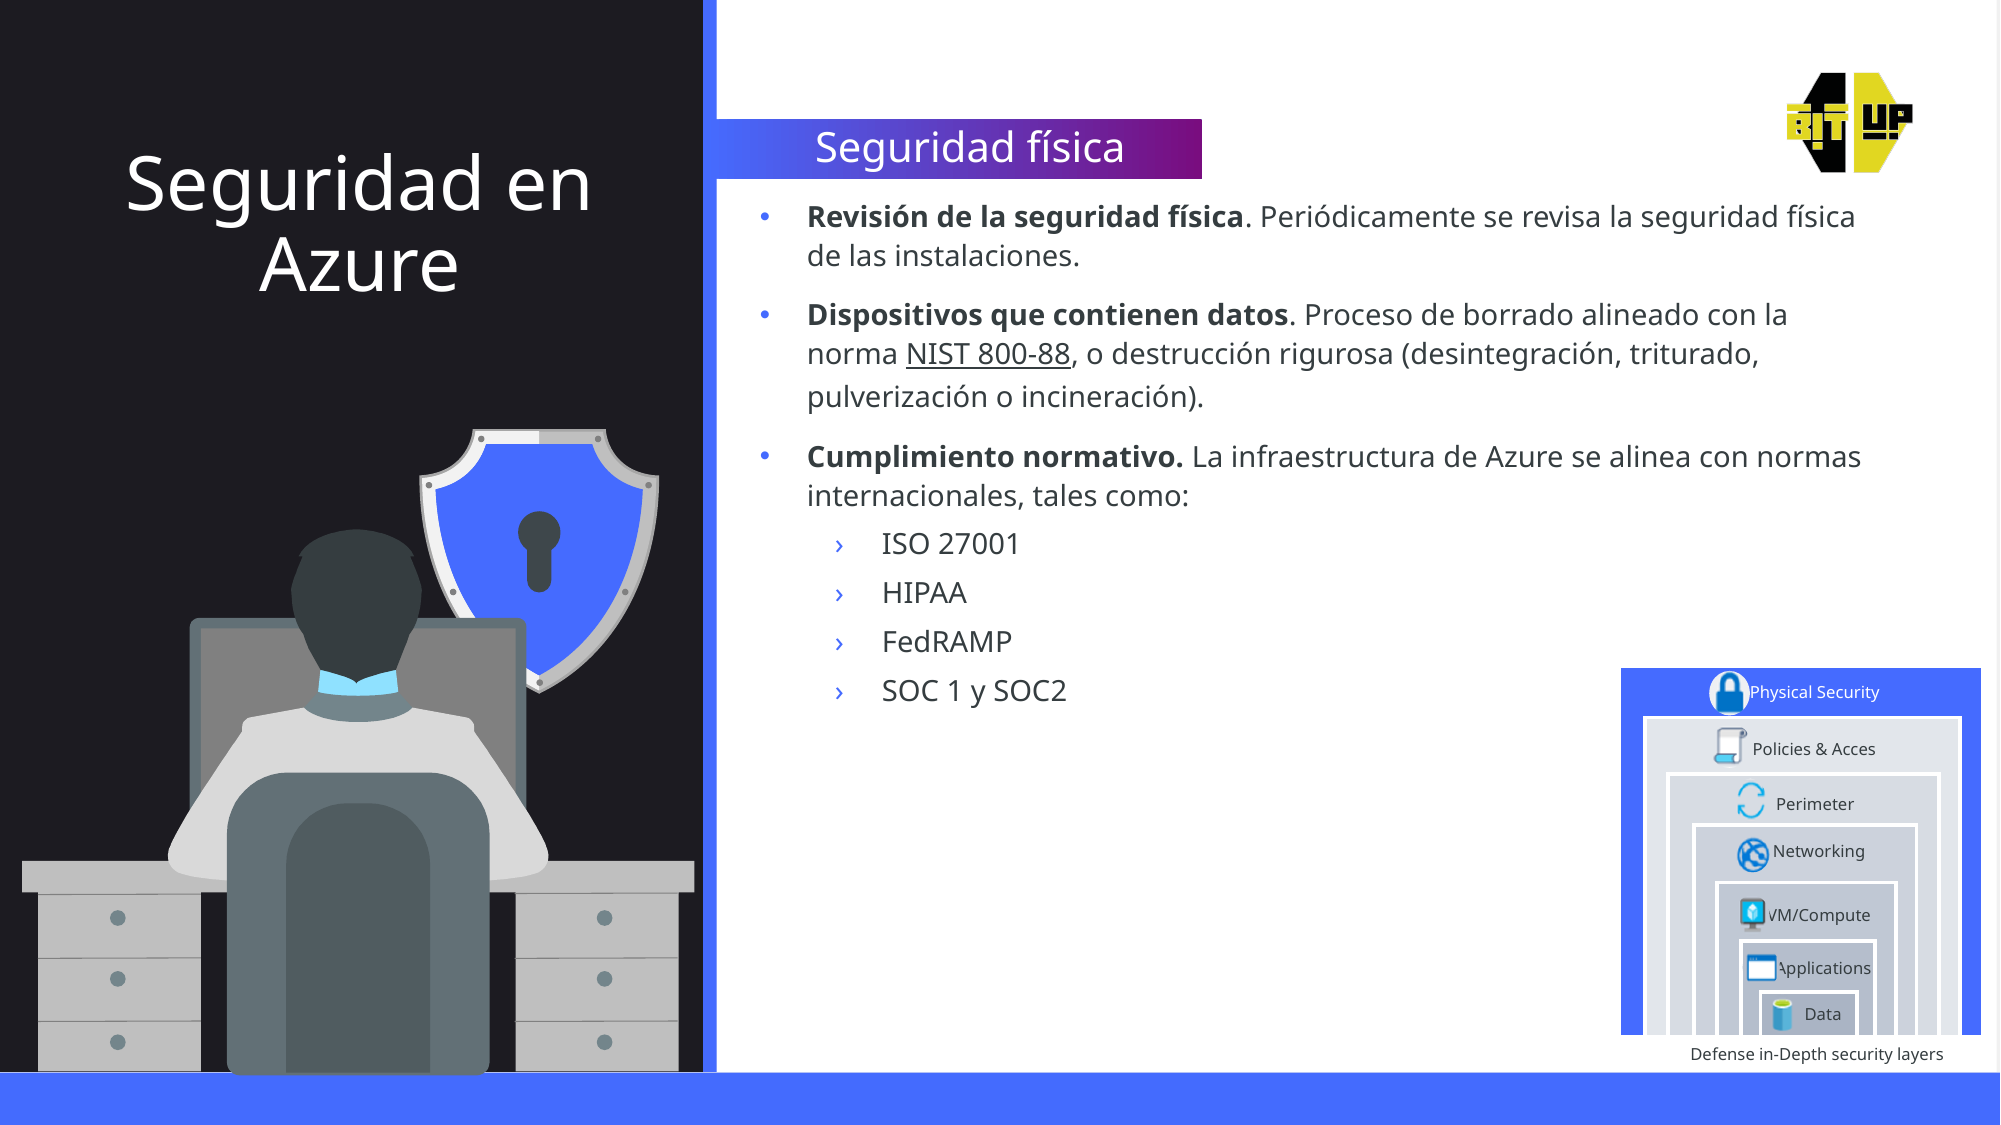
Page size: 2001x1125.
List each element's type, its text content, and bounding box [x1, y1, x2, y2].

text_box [1644, 717, 1960, 1037]
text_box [1693, 824, 1917, 1037]
picture [1784, 69, 1915, 175]
text_box [702, 0, 718, 1073]
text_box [1668, 773, 1940, 1037]
text_box Revisión de la seguridad física. Periódicamente se revisa la seguridad física de las instalaciones. Dispositivos que contienen datos. Proceso de borrado alineado con la norma NIST 800-88, o destrucción rigurosa (desintegración, triturado, pulverización o incineración).​ Cumplimiento normativo. La infraestructura de Azure se alinea con normas internacionales, tales como: ISO 27001 HIPAA FedRAMP SOC 1 y SOC2 [744, 187, 1884, 1034]
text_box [21, 529, 695, 1076]
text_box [1717, 882, 1896, 1037]
text_box [718, 0, 1998, 1073]
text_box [1618, 666, 1984, 1037]
text_box [0, 0, 702, 1073]
text_box Seguridad en Azure [58, 50, 662, 403]
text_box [703, 113, 1419, 180]
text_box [1760, 991, 1858, 1037]
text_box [1740, 941, 1886, 1037]
text_box Defense in-Depth security layers [1675, 1036, 1989, 1072]
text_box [419, 429, 660, 529]
